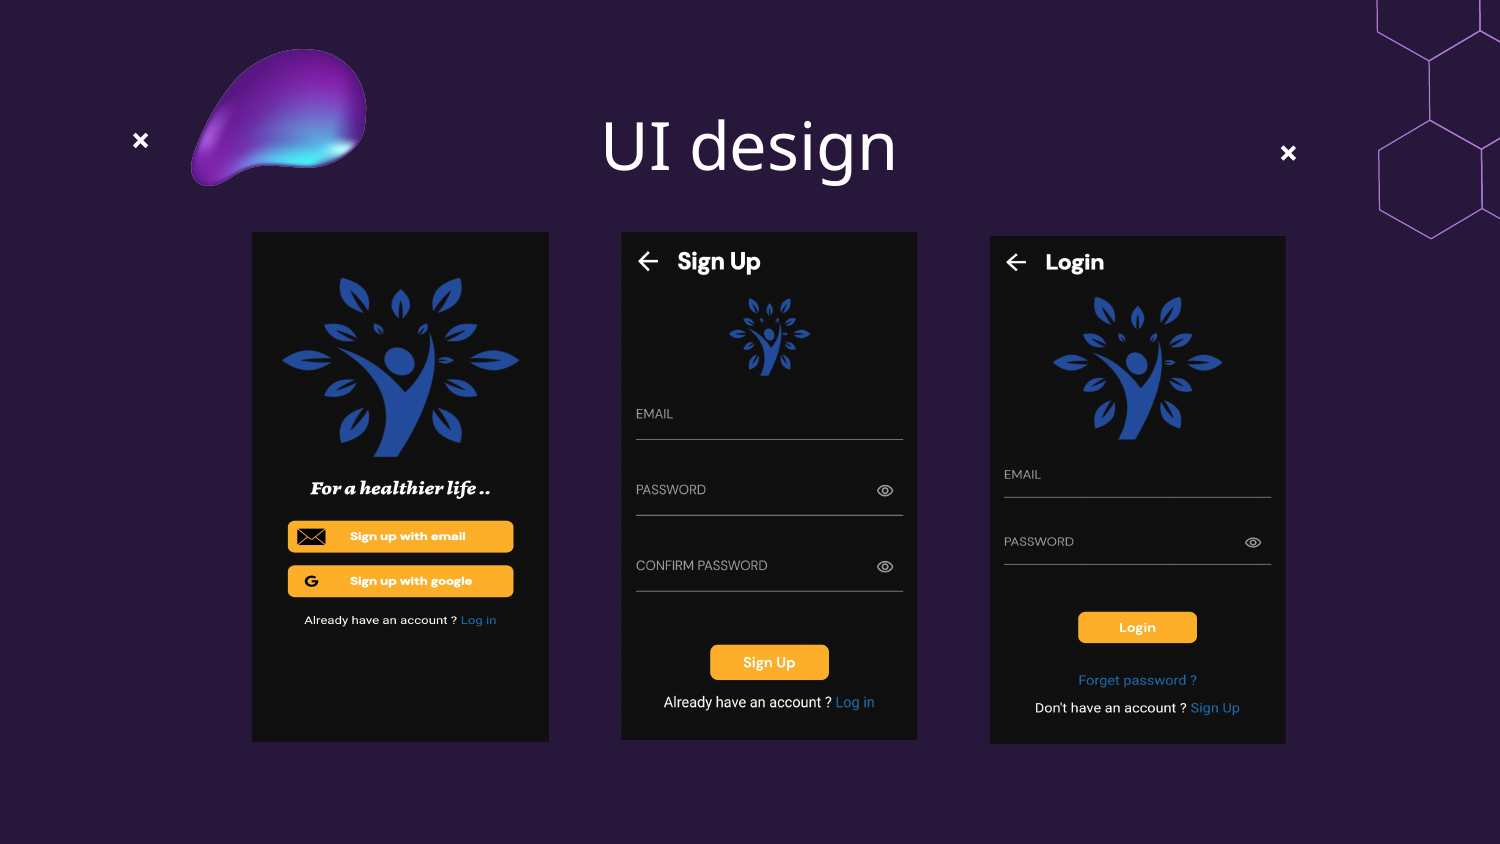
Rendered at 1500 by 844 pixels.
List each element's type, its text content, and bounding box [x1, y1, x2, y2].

title UI design [374, 88, 1382, 183]
picture [620, 232, 918, 740]
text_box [134, 133, 148, 147]
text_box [1281, 146, 1295, 160]
text_box [105, 219, 1396, 803]
picture [989, 236, 1286, 744]
title UI design [118, 88, 170, 183]
picture [252, 232, 549, 742]
picture [159, 26, 385, 201]
